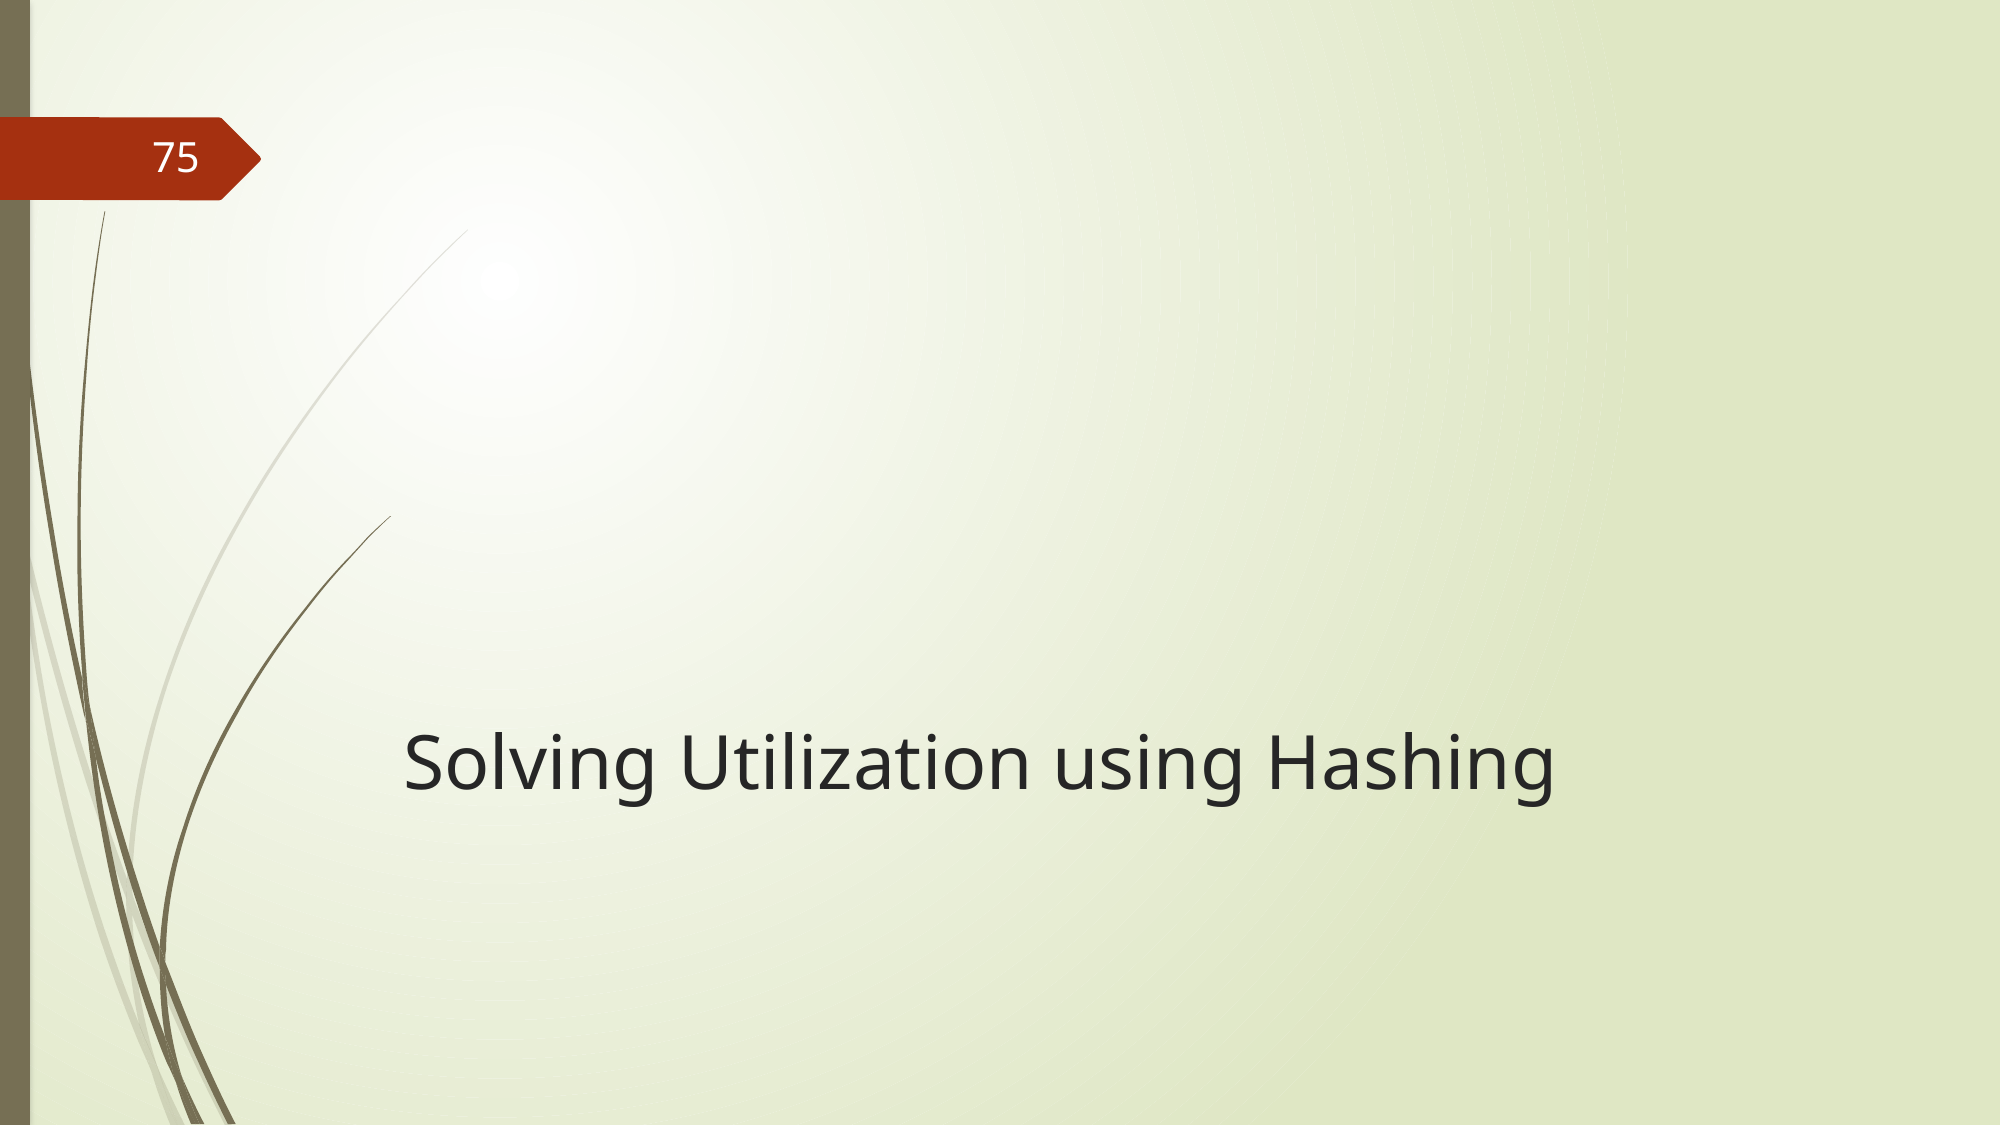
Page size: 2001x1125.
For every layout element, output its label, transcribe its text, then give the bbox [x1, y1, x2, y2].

title Solving Utilization using Hashing [388, 706, 1851, 917]
slide_number 75 [87, 129, 216, 190]
